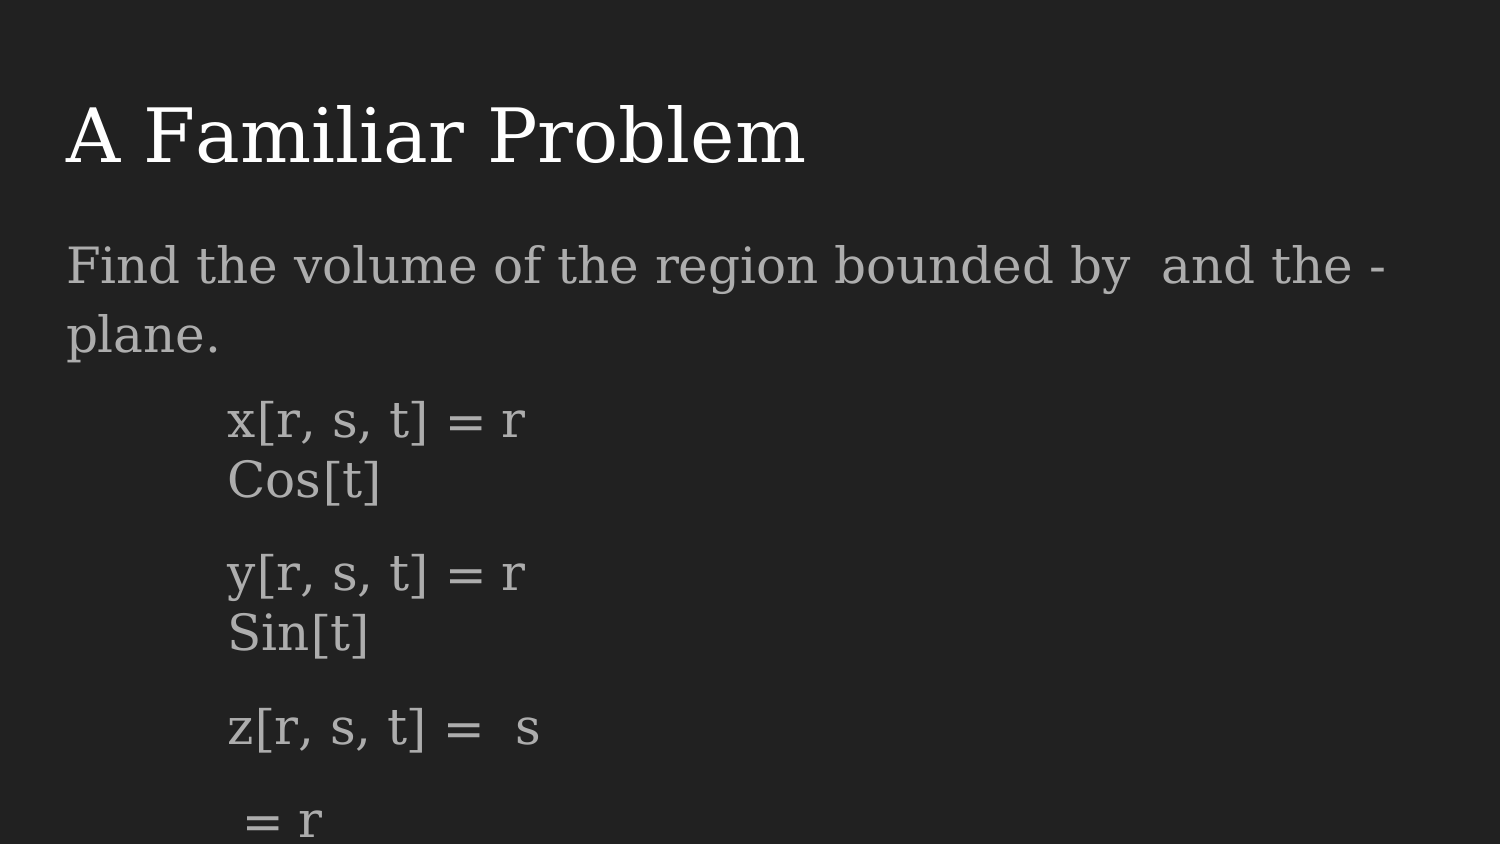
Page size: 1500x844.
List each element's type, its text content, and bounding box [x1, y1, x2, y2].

title A Familiar Problem [51, 72, 1449, 189]
